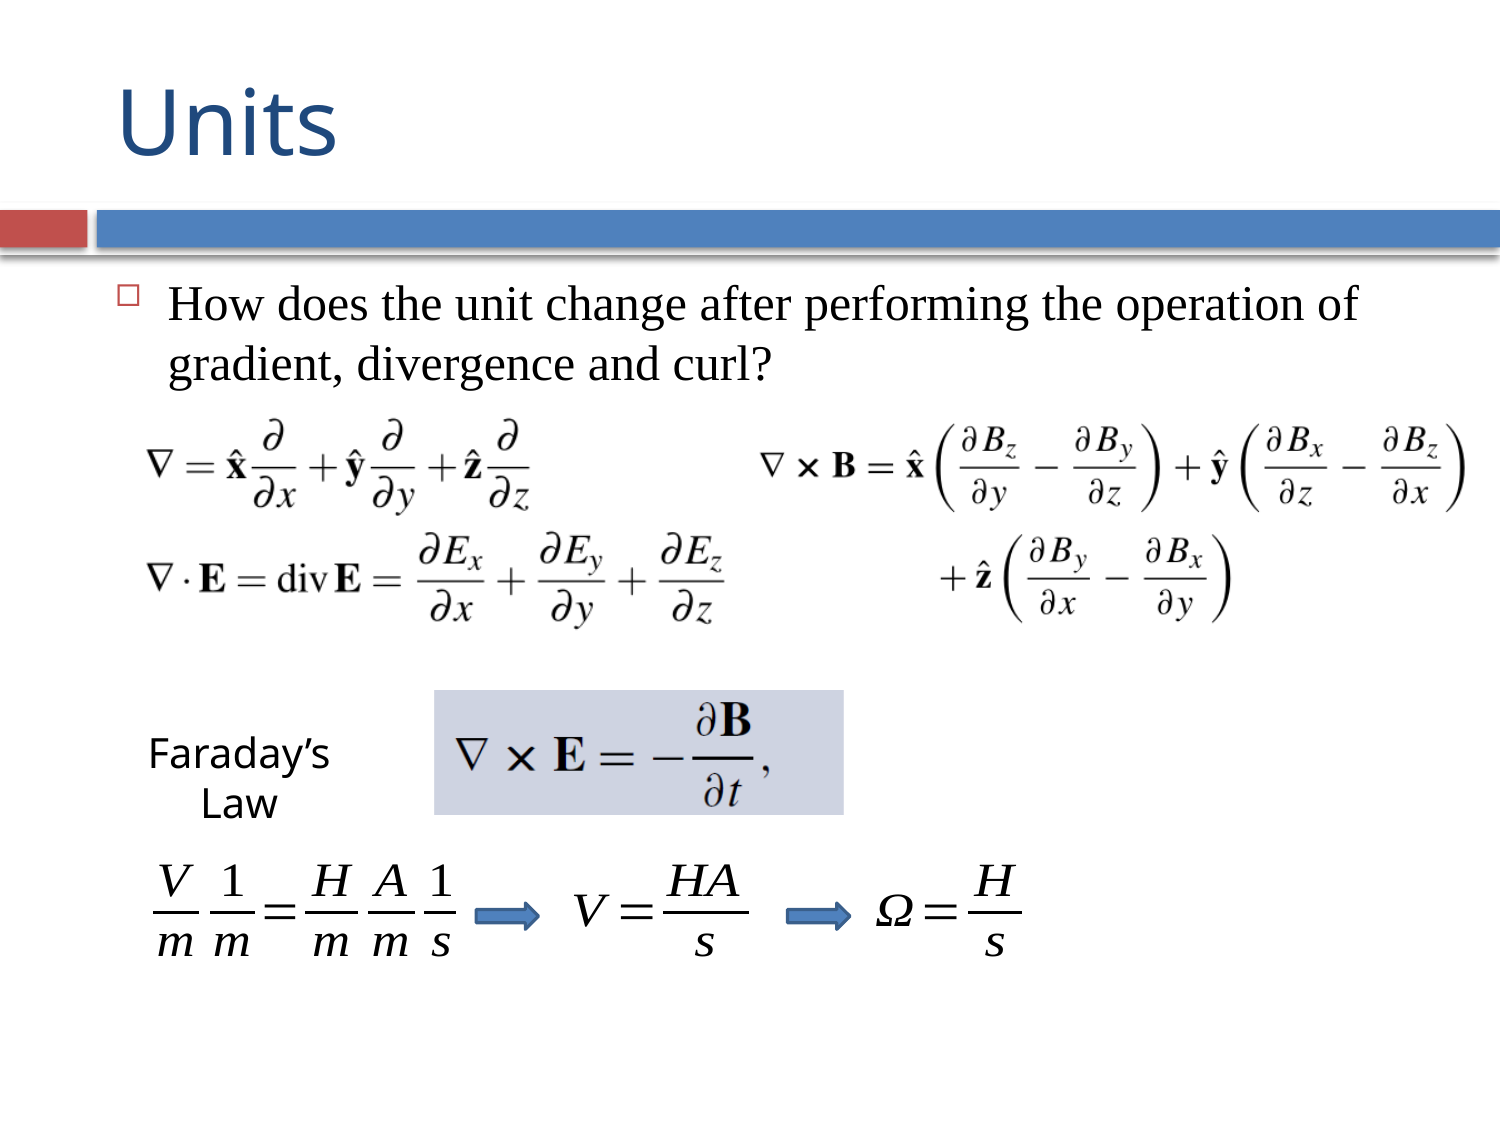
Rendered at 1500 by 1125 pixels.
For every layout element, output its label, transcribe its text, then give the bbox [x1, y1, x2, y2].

picture [432, 689, 847, 816]
picture [134, 412, 732, 634]
text_box [785, 901, 852, 931]
list How does the unit change after performing the operation of gradient, divergence and curl? [100, 262, 1438, 413]
picture [753, 412, 1467, 630]
text_box [474, 901, 540, 931]
text_box Faraday’s Law [95, 719, 383, 835]
title Units [100, 37, 1438, 200]
